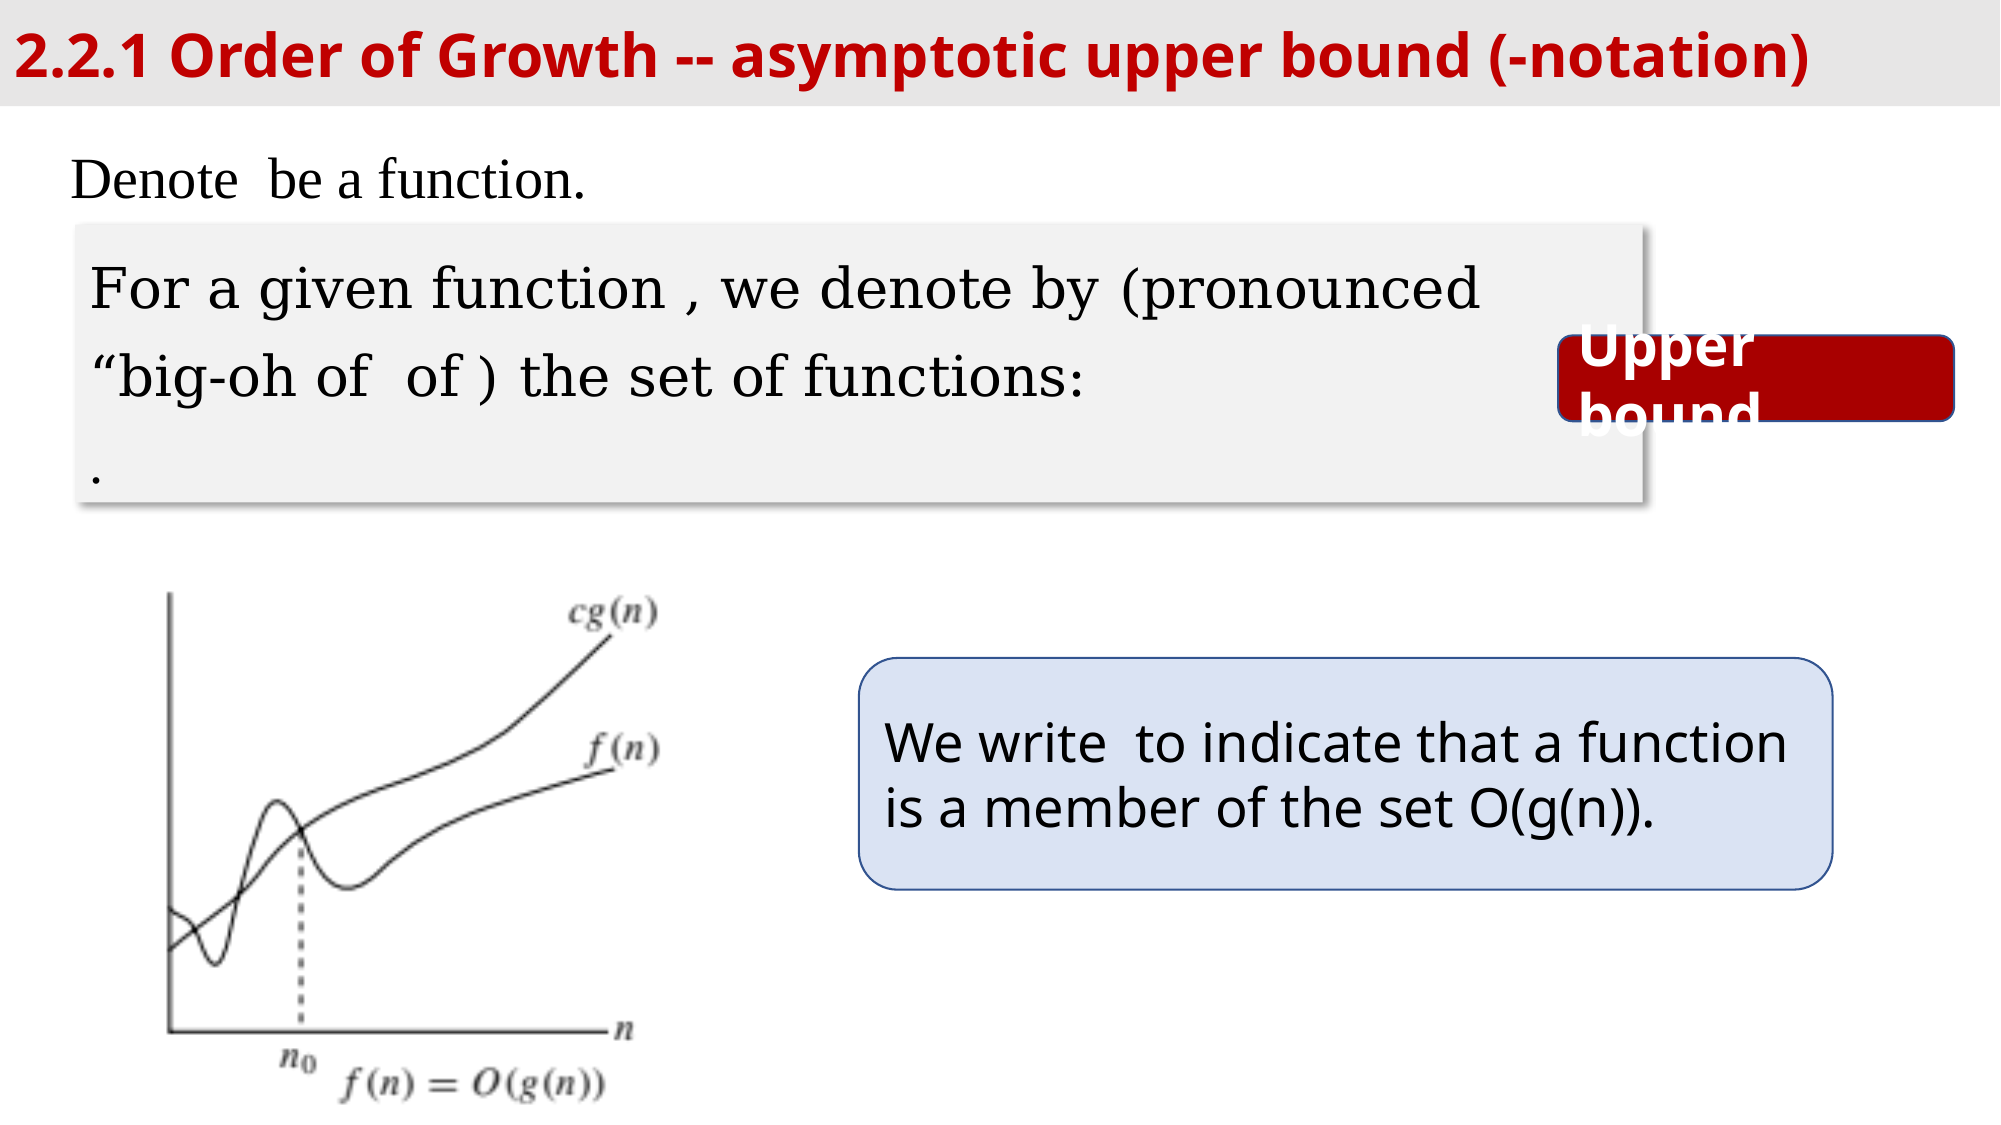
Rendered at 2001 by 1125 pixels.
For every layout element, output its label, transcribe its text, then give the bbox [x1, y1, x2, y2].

text_box Upper bound [1557, 334, 1956, 423]
picture [156, 581, 661, 1106]
